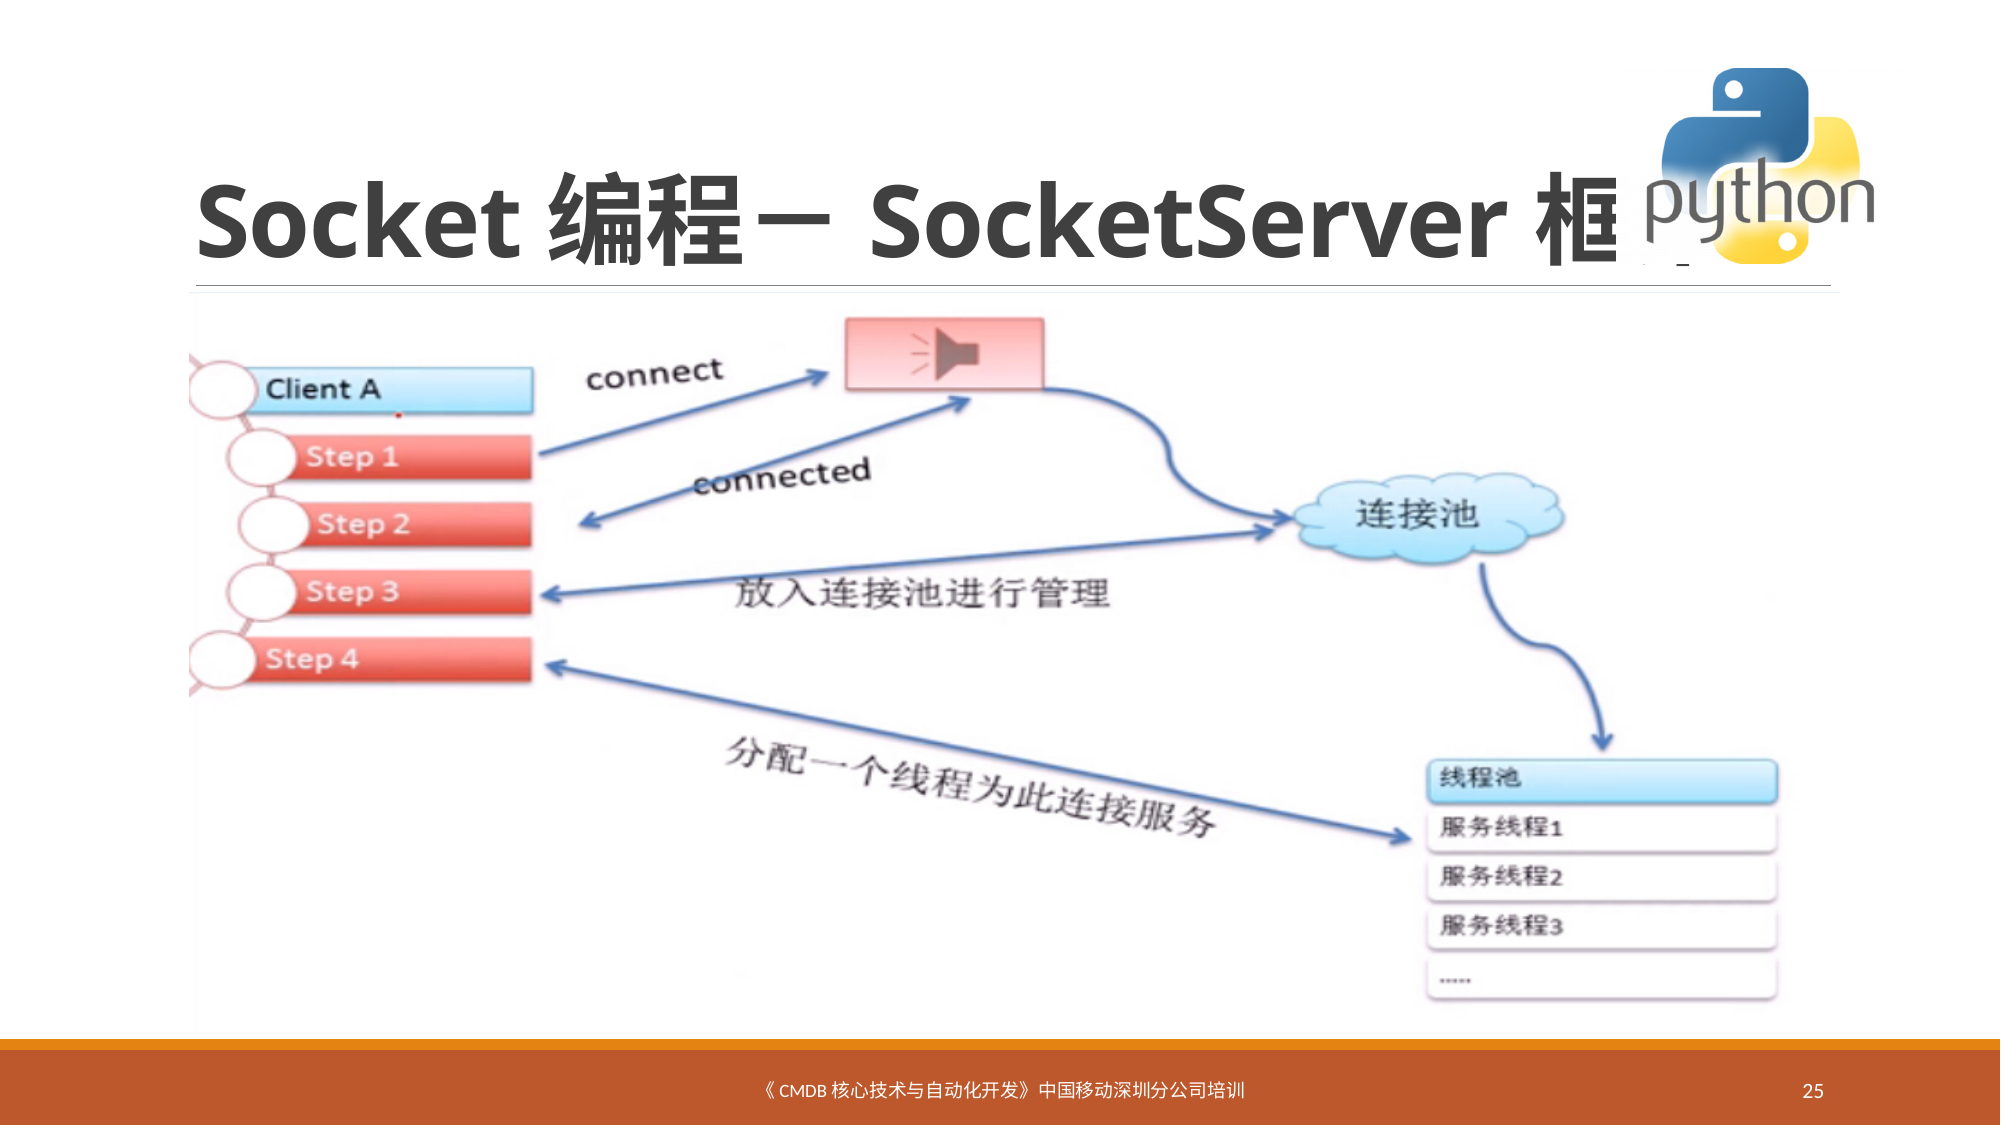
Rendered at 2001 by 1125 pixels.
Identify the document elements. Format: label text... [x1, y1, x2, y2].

title Socket编程－SocketServer框架 [180, 47, 1830, 285]
footer 《CMDB核心技术与自动化开发》中国移动深圳分公司培训 [604, 1059, 1396, 1120]
picture [188, 292, 1840, 1033]
picture [1616, 68, 1906, 264]
slide_number 25 [1624, 1059, 1840, 1120]
